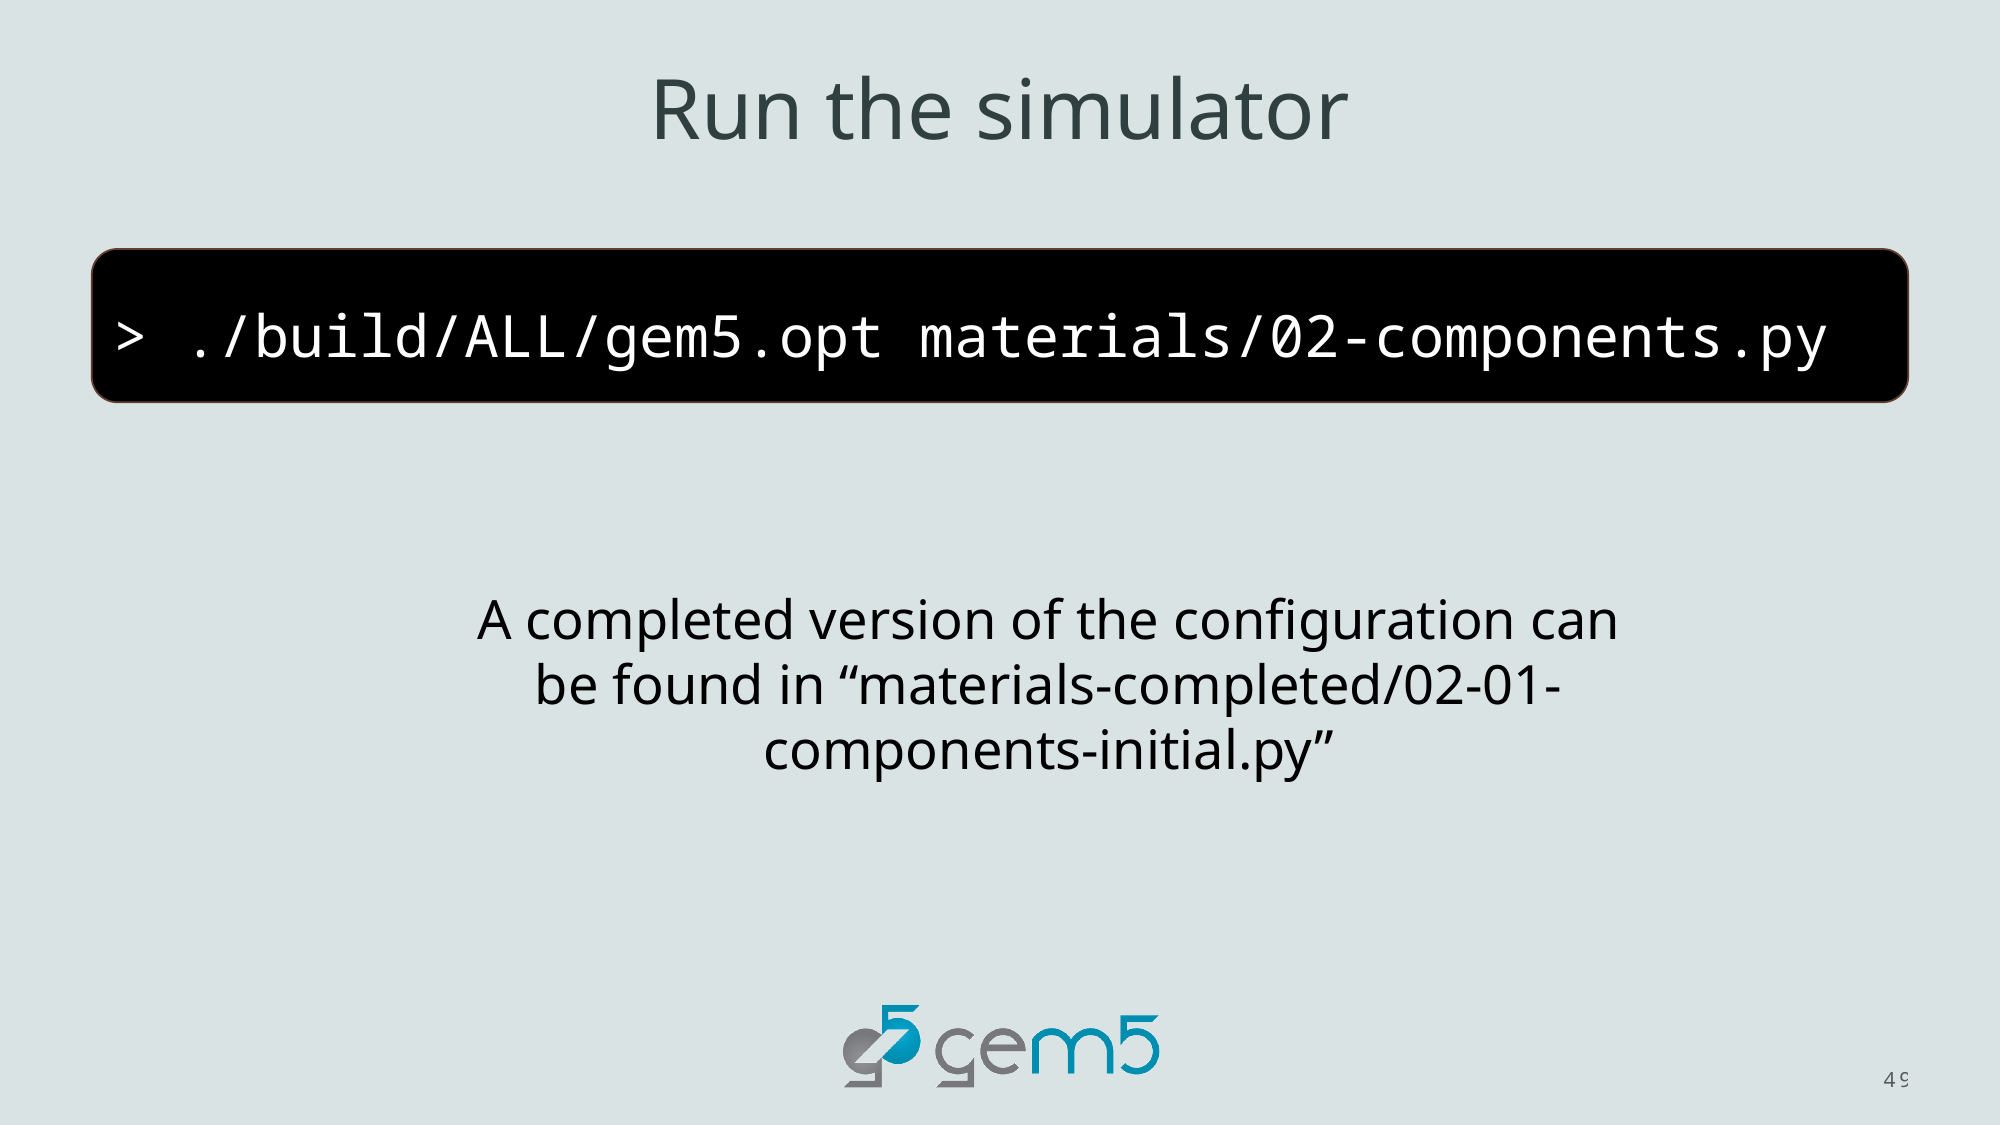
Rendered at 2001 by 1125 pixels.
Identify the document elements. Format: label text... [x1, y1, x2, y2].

text_box A completed version of the configuration can be found in “materials-completed/02-01-components-initial.py” [460, 578, 1638, 788]
text_box > ./build/ALL/gem5.opt materials/02-components.py [90, 248, 1910, 404]
text_box Run the simulator [162, 64, 1838, 164]
slide_number 49 [1637, 1042, 1927, 1119]
picture [807, 965, 1193, 1120]
